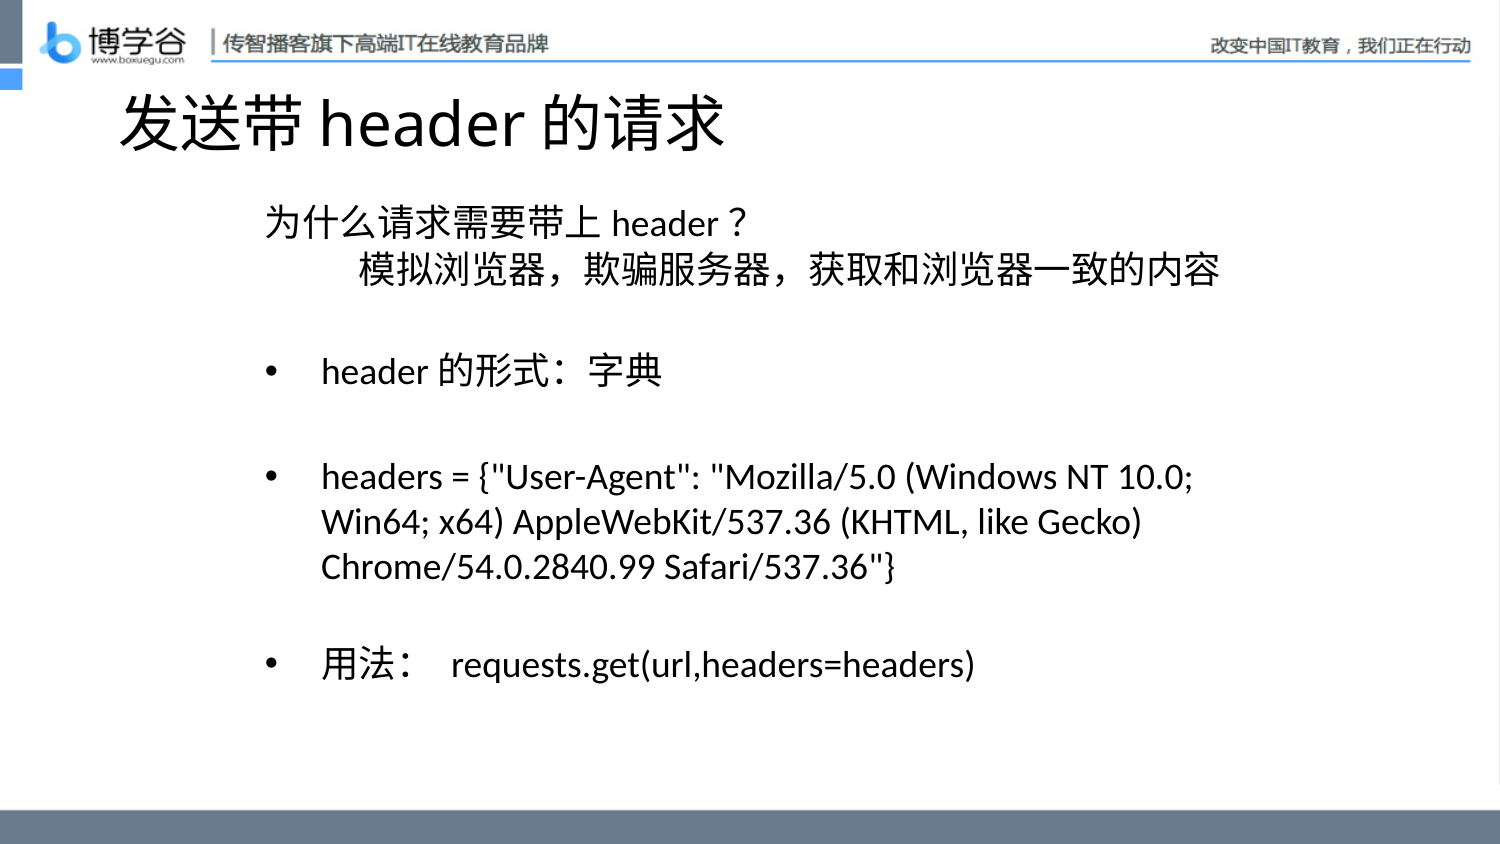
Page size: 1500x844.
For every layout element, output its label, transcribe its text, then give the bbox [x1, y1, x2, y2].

title 发送带header的请求 [103, 44, 1397, 208]
text_box 为什么请求需要带上header？ 模拟浏览器，欺骗服务器，获取和浏览器一致的内容 header的形式：字典 headers = {"User-Agent": "Mozilla/5.0 (Windows NT 10.0; Win64; x64) AppleWebKit/537.36 (KHTML, like Gecko) Chrome/54.0.2840.99 Safari/537.36"} 用法： requests.get(url,headers=headers) [249, 196, 1251, 761]
picture [0, 0, 1500, 844]
